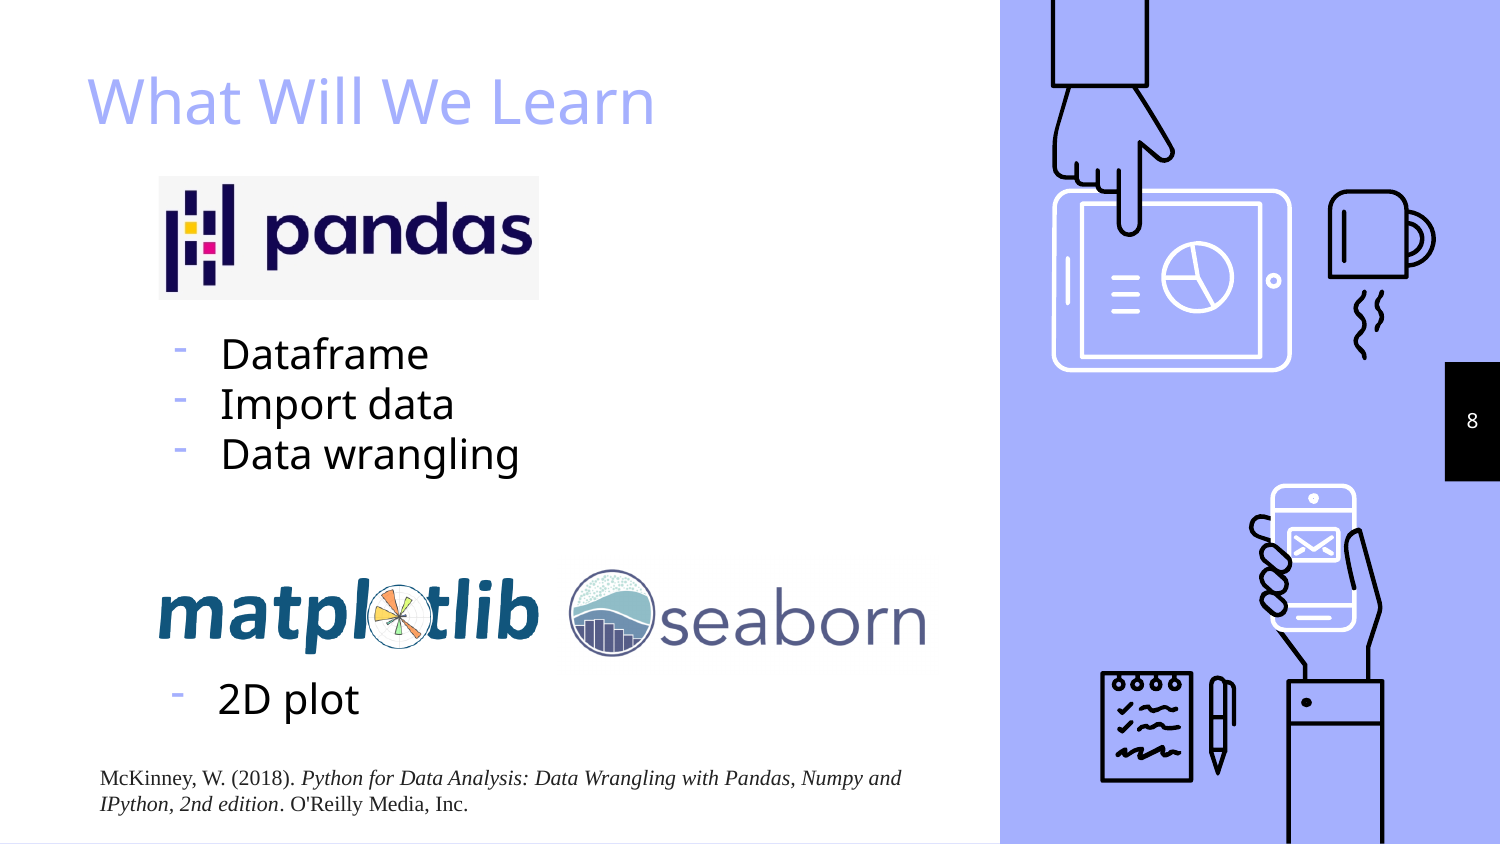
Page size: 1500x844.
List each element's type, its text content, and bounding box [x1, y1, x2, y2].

text_box McKinney, W. (2018). Python for Data Analysis: Data Wrangling with Pandas, Numpy and IPython, 2nd edition. O'Reilly Media, Inc. [85, 756, 949, 844]
picture [139, 555, 939, 675]
list Dataframe Import data Data wrangling [158, 312, 1011, 499]
slide_number 8 [1444, 362, 1500, 482]
text_box 2D plot [155, 657, 1009, 831]
picture [158, 176, 540, 300]
title What Will We Learn [72, 11, 916, 153]
